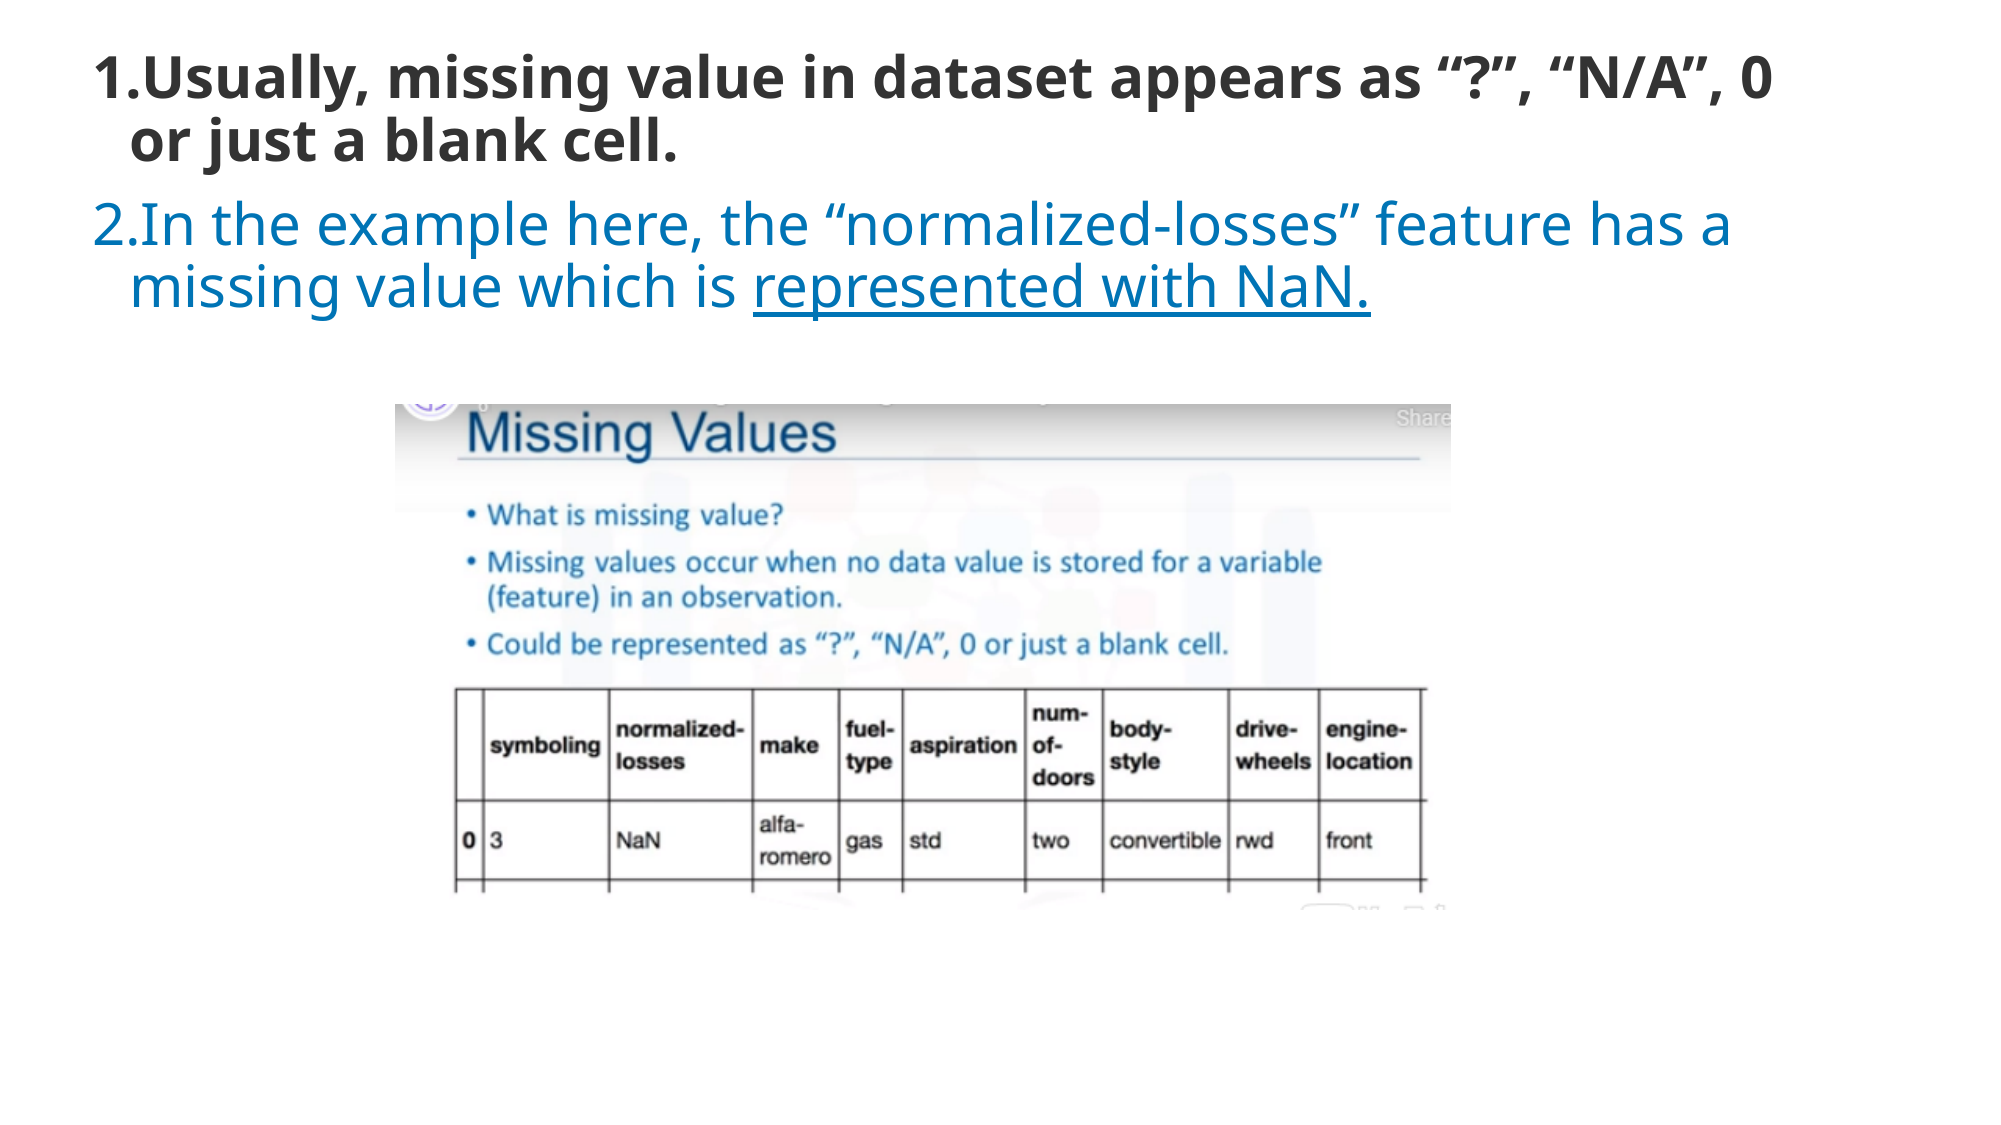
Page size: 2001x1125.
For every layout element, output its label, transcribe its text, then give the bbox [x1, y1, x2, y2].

picture [395, 404, 1451, 910]
list Usually, missing value in dataset appears as “?”, “N/A”, 0 or just a blank cell. In the example here, the “normalized-losses” feature has a missing value which is represented with NaN. [77, 40, 1863, 1014]
